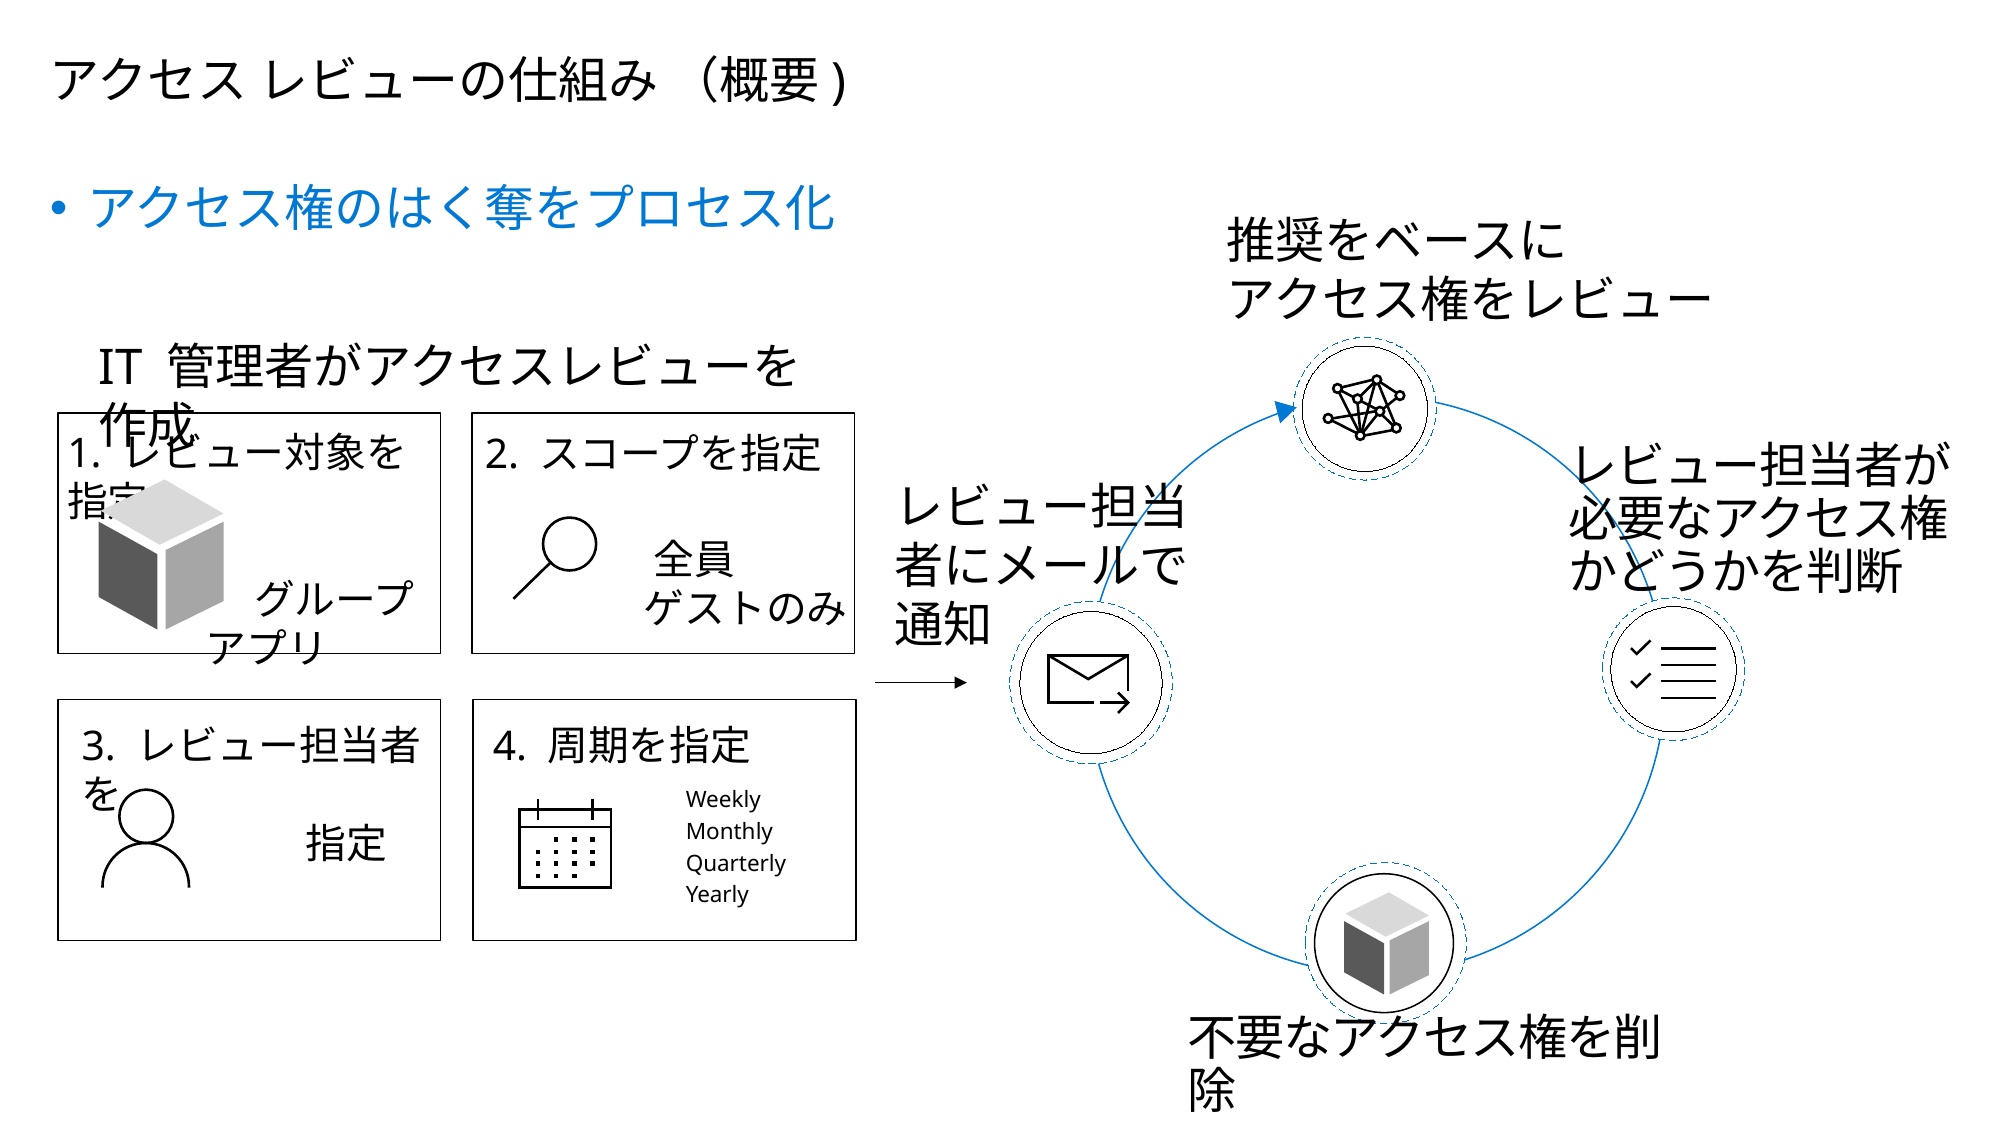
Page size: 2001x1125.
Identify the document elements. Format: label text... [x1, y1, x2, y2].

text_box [1304, 862, 1467, 1024]
text_box [472, 412, 855, 654]
text_box [58, 412, 441, 654]
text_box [98, 482, 224, 630]
text_box 4. 周期を指定 [492, 719, 862, 769]
text_box 2. スコープを指定 全員 ゲストのみ [484, 427, 854, 632]
title アクセス レビューの仕組み （概要) [34, 22, 1961, 144]
text_box [473, 699, 856, 941]
text_box レビュー担当者にメールで通知 [894, 475, 1227, 653]
list アクセス権のはく奪をプロセス化 [34, 175, 1961, 1014]
text_box [1098, 402, 1660, 965]
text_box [1009, 601, 1173, 764]
text_box 3. レビュー担当者を 指定 [81, 719, 451, 867]
text_box レビュー担当者が 必要なアクセス権 かどうかを判断 [1563, 433, 1958, 608]
text_box IT 管理者がアクセスレビューを作成 [98, 335, 815, 453]
text_box 不要なアクセス権を削除 [1181, 1005, 1704, 1125]
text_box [1602, 597, 1745, 741]
text_box [58, 699, 441, 941]
text_box 推奨をベースに アクセス権をレビュー [1226, 209, 1796, 328]
text_box 1. レビュー対象を指定 グループ アプリ [67, 654, 436, 699]
text_box [49, 246, 1951, 394]
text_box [1276, 337, 1437, 481]
